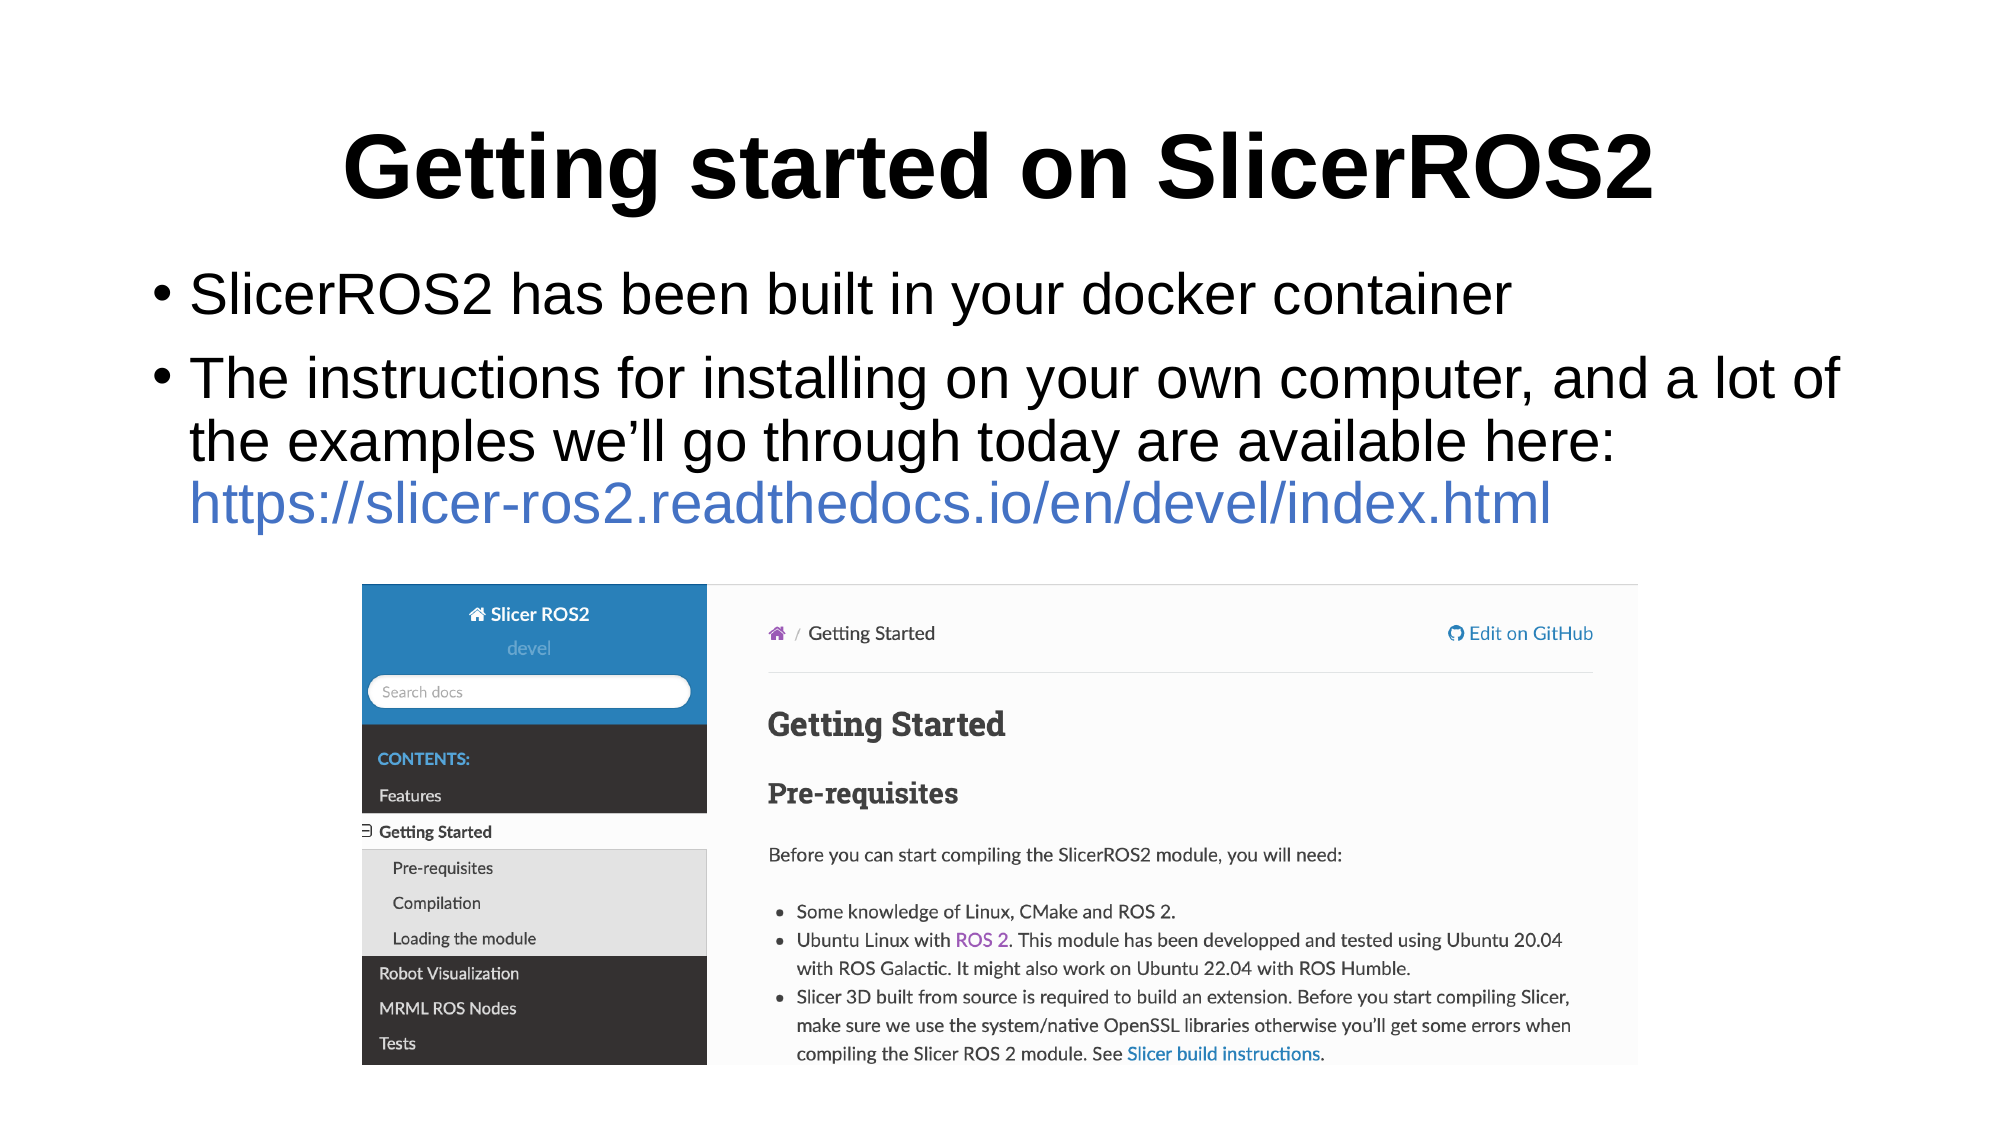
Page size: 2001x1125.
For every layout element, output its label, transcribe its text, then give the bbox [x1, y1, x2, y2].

picture [362, 584, 1638, 1065]
text_box SlicerROS2 has been built in your docker container The instructions for installing on your own computer, and a lot of the examples we’ll go through today are available here: https://slicer-ros2.readthedocs.io/en/devel/index.html [137, 256, 1863, 971]
text_box Getting started on SlicerROS2 [137, 59, 1863, 256]
